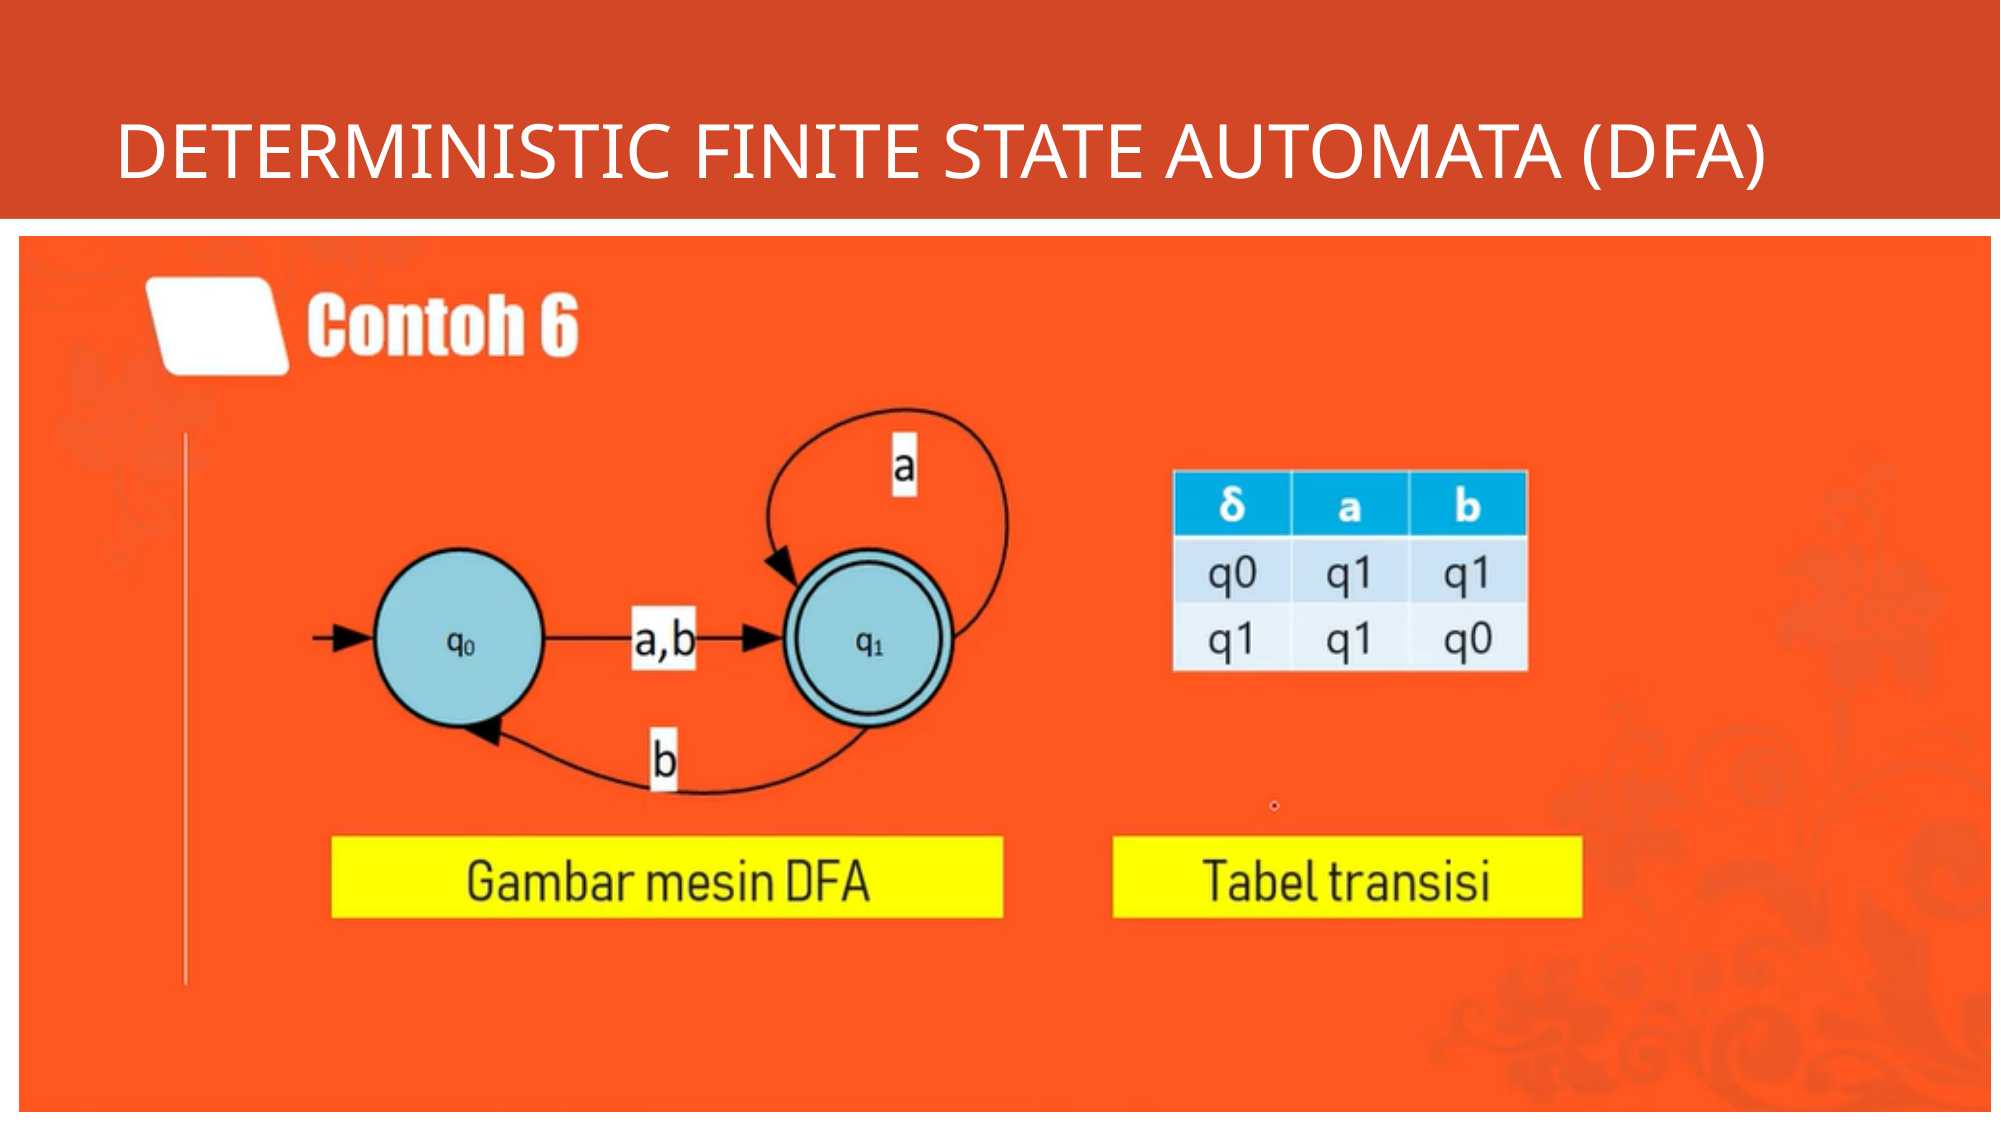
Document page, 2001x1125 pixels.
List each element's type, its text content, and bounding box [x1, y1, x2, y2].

title DETERMINISTIC FINITE STATE AUTOMATA (DFA) [99, 0, 1863, 202]
picture [19, 236, 1991, 1113]
